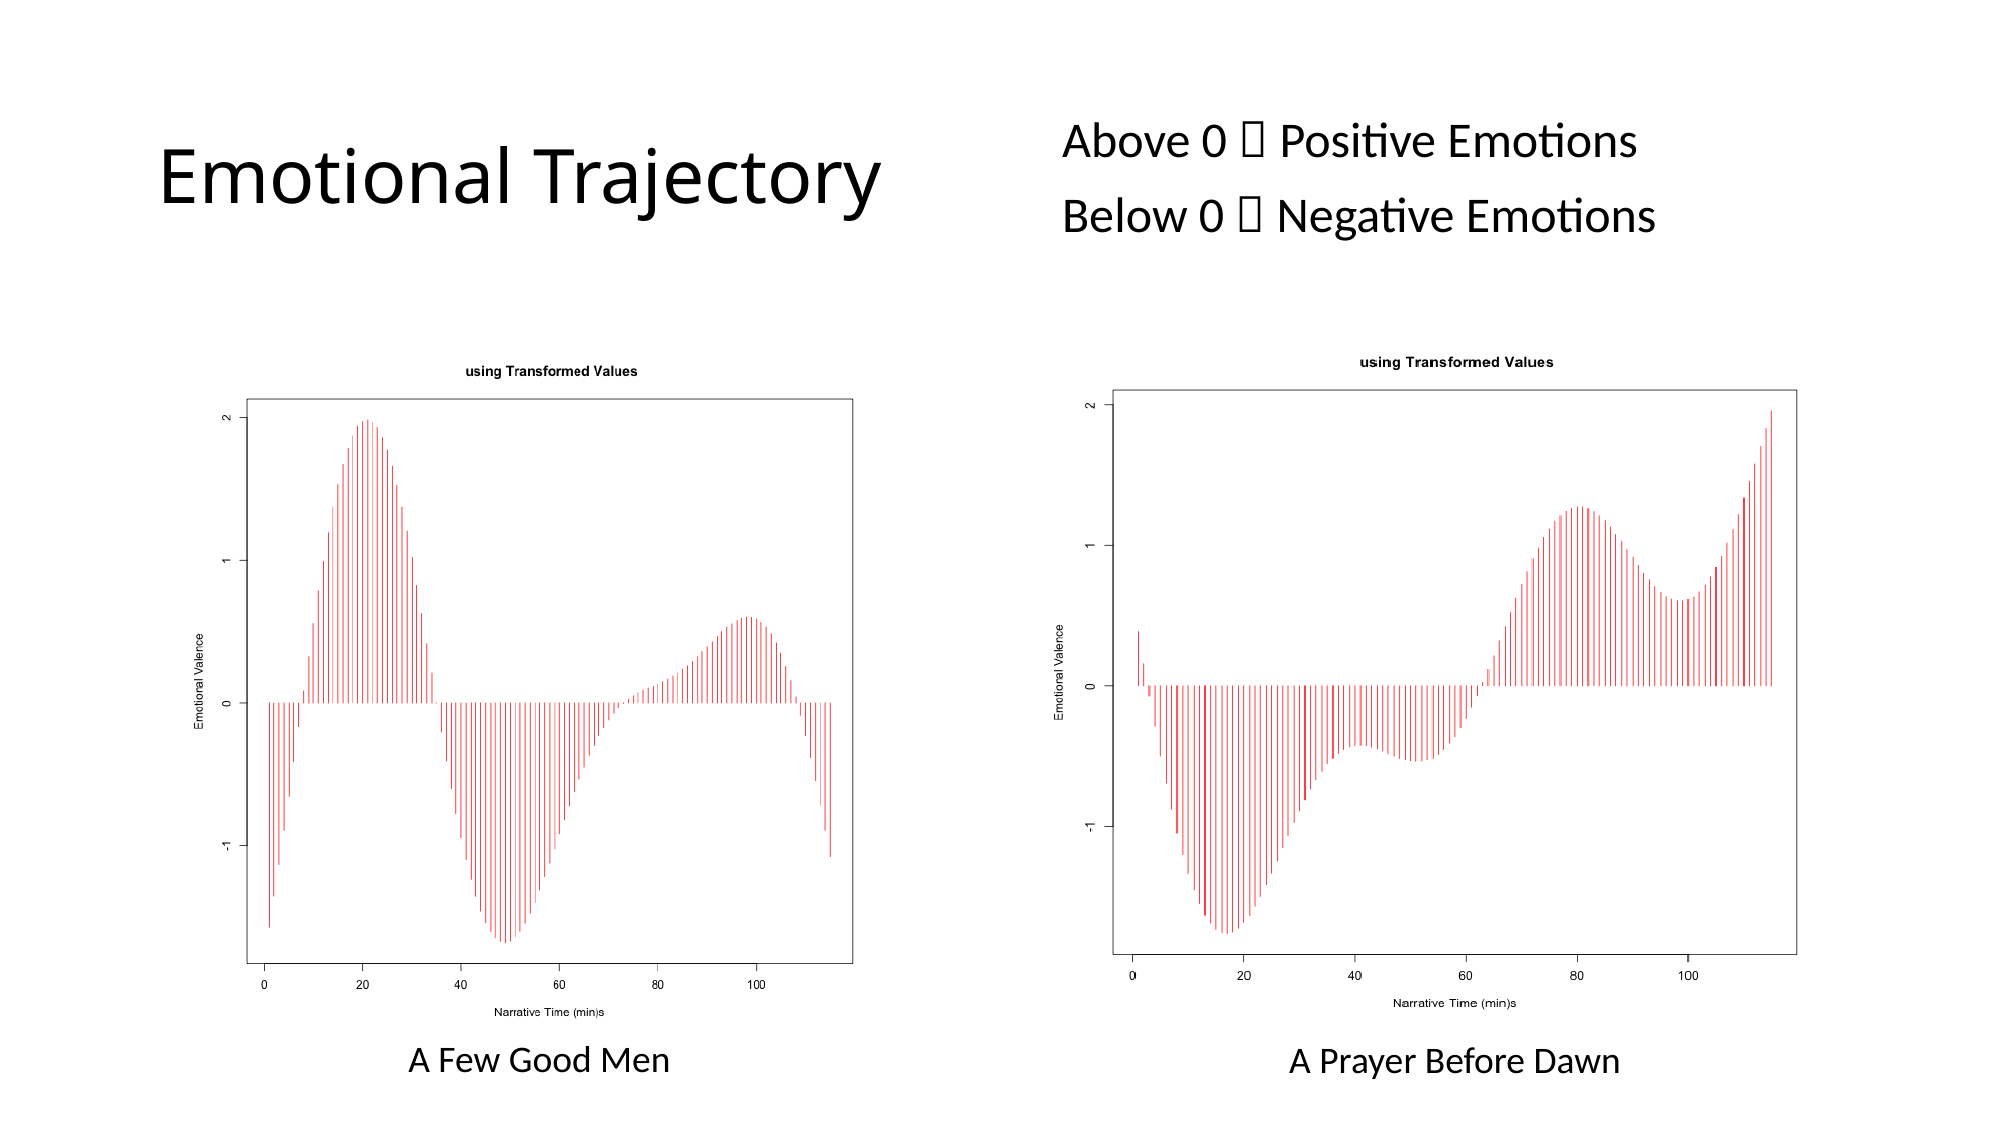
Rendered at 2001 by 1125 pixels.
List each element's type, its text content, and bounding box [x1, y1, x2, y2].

title Emotional Trajectory [142, 66, 963, 292]
picture [190, 342, 881, 1033]
picture [1050, 333, 1830, 1024]
list Above 0  Positive Emotions Below 0  Negative Emotions [1046, 81, 1858, 277]
text_box A Prayer Before Dawn [1274, 1028, 1637, 1089]
text_box A Few Good Men [385, 1033, 686, 1088]
